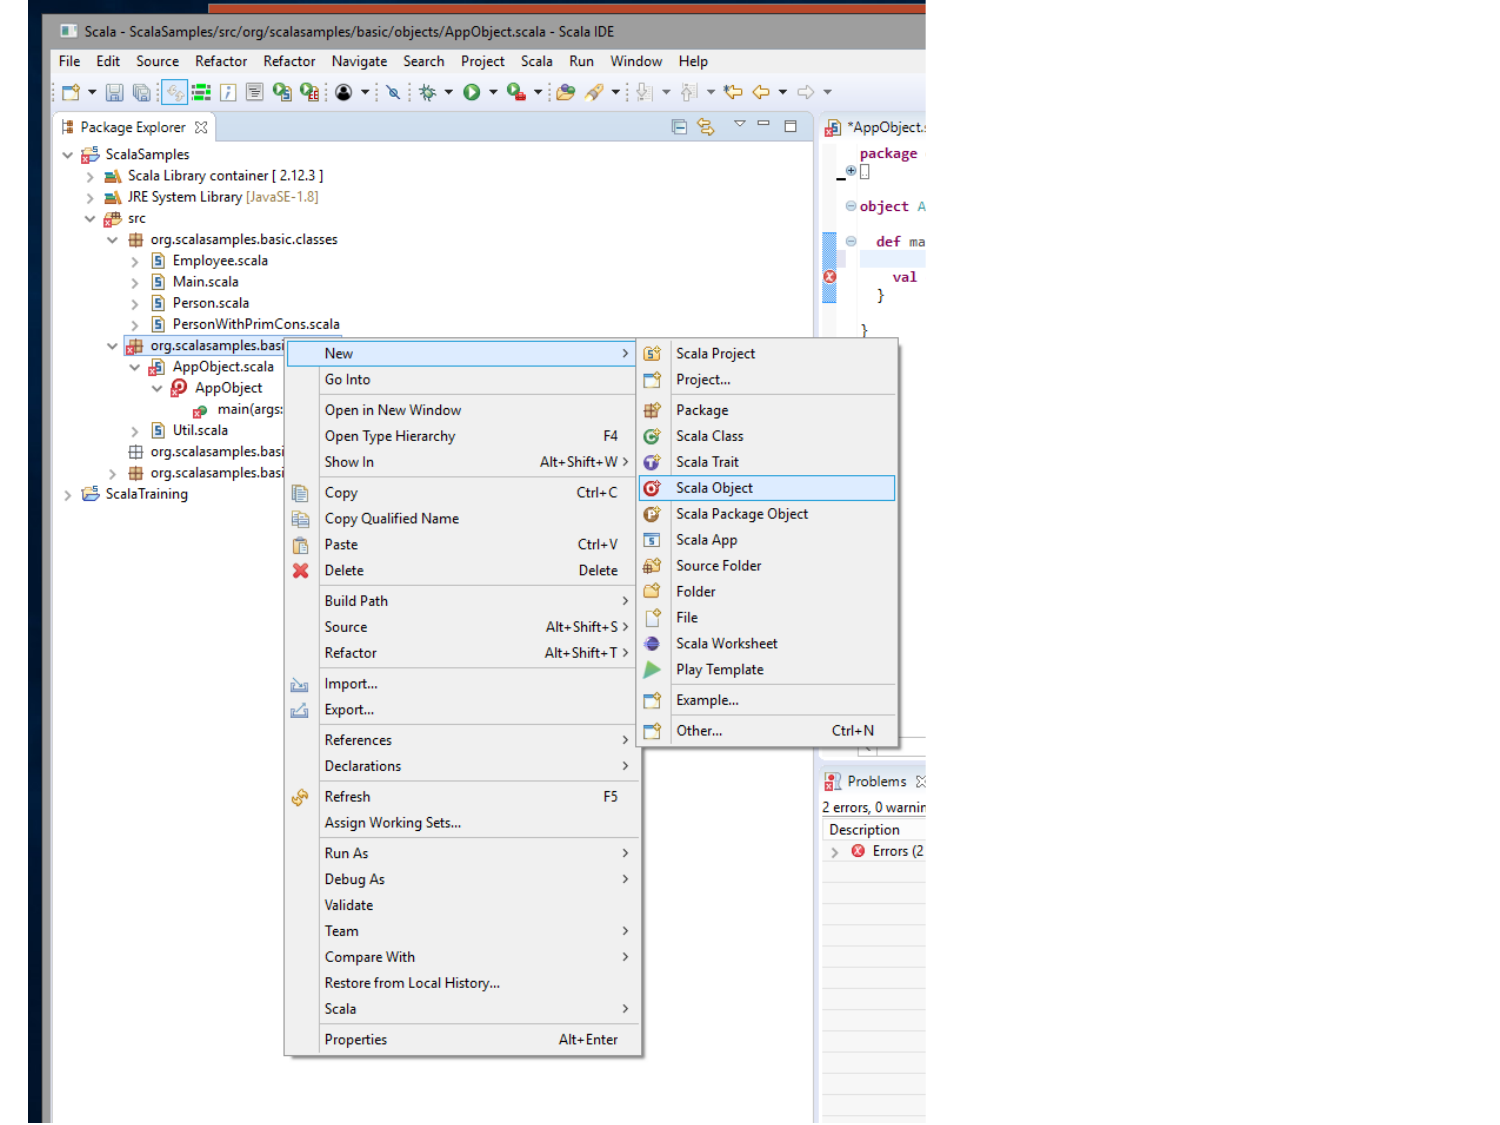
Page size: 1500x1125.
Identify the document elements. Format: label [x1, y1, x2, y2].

picture [27, 0, 926, 1124]
